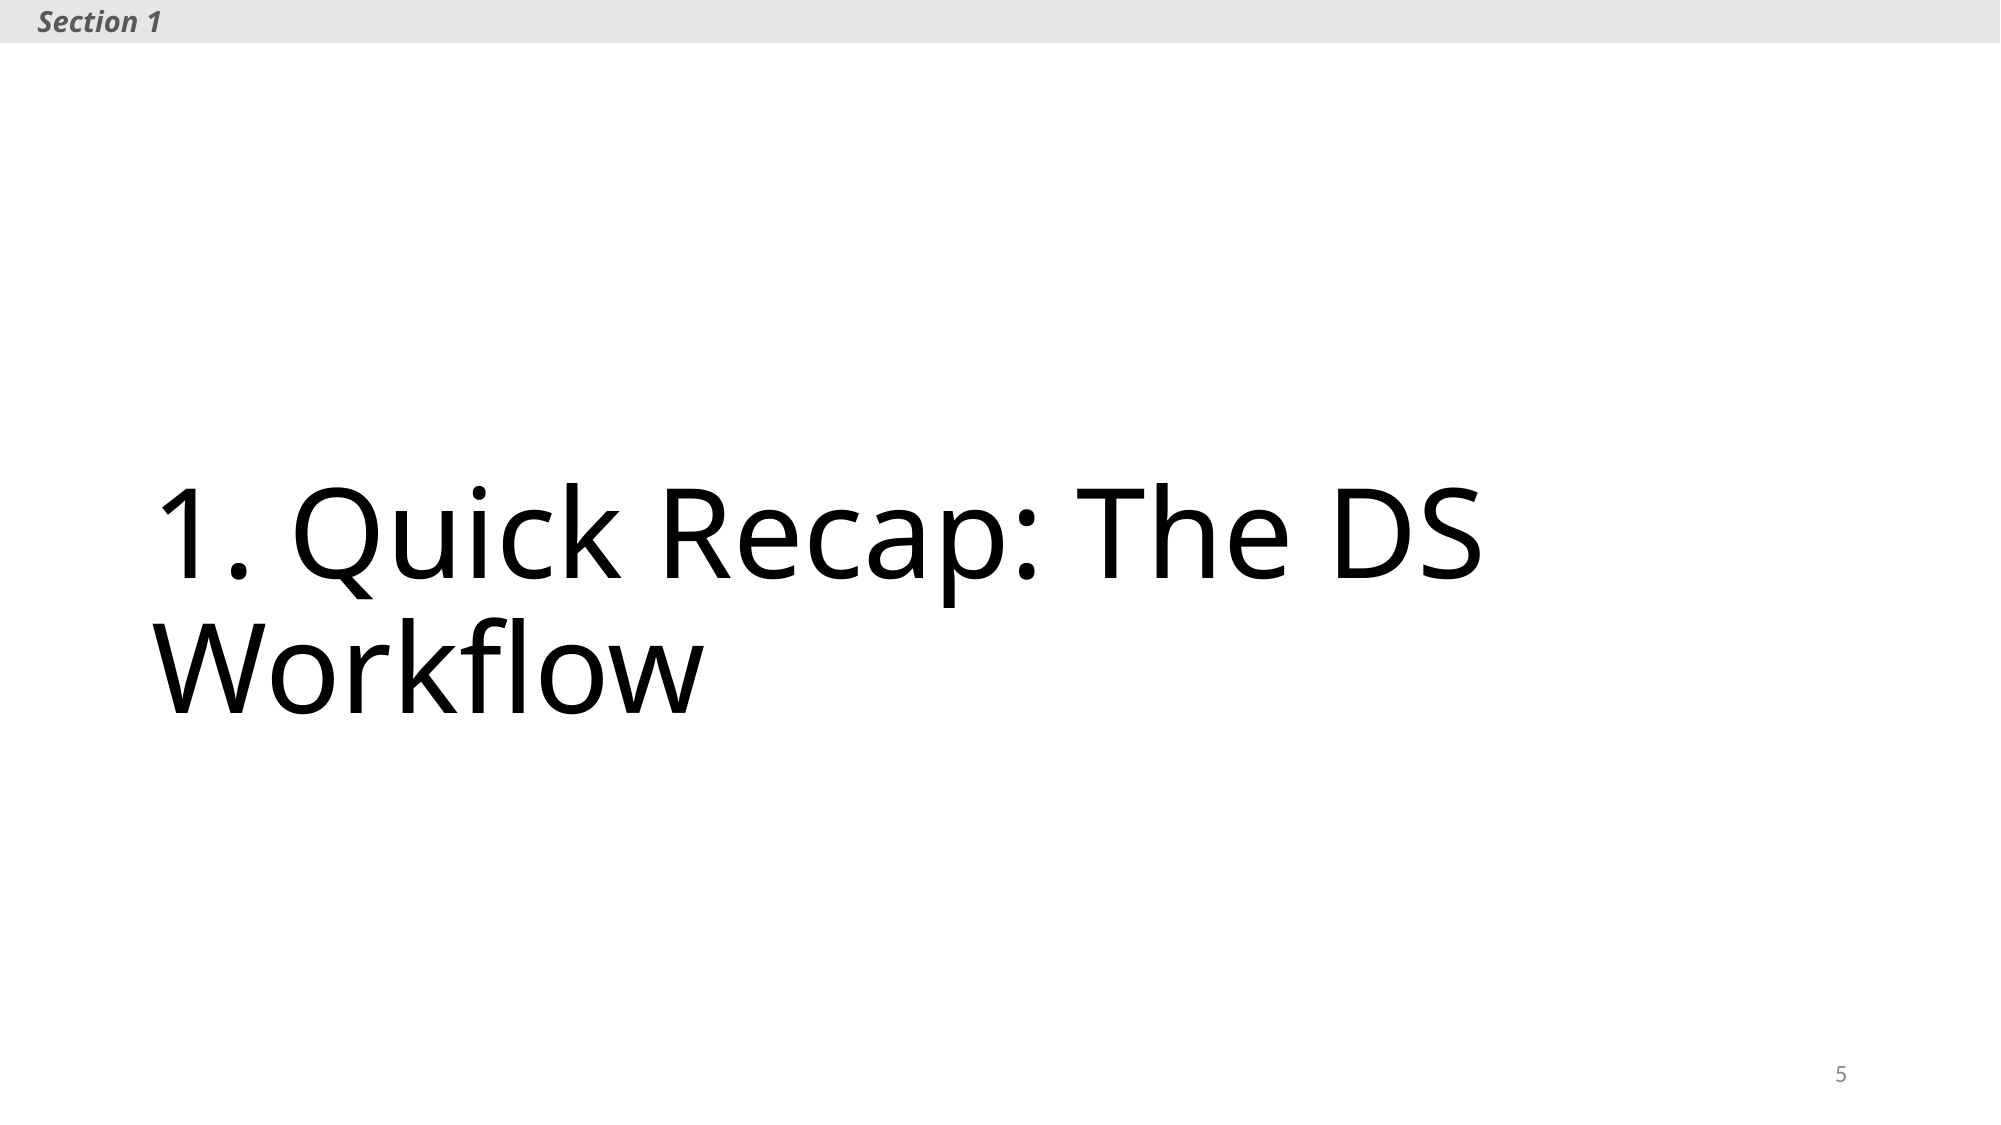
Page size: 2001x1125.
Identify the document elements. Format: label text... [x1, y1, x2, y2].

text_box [0, 0, 2000, 47]
slide_number 5 [1412, 1042, 1863, 1103]
title 1. Quick Recap: The DS Workflow [136, 280, 1862, 749]
